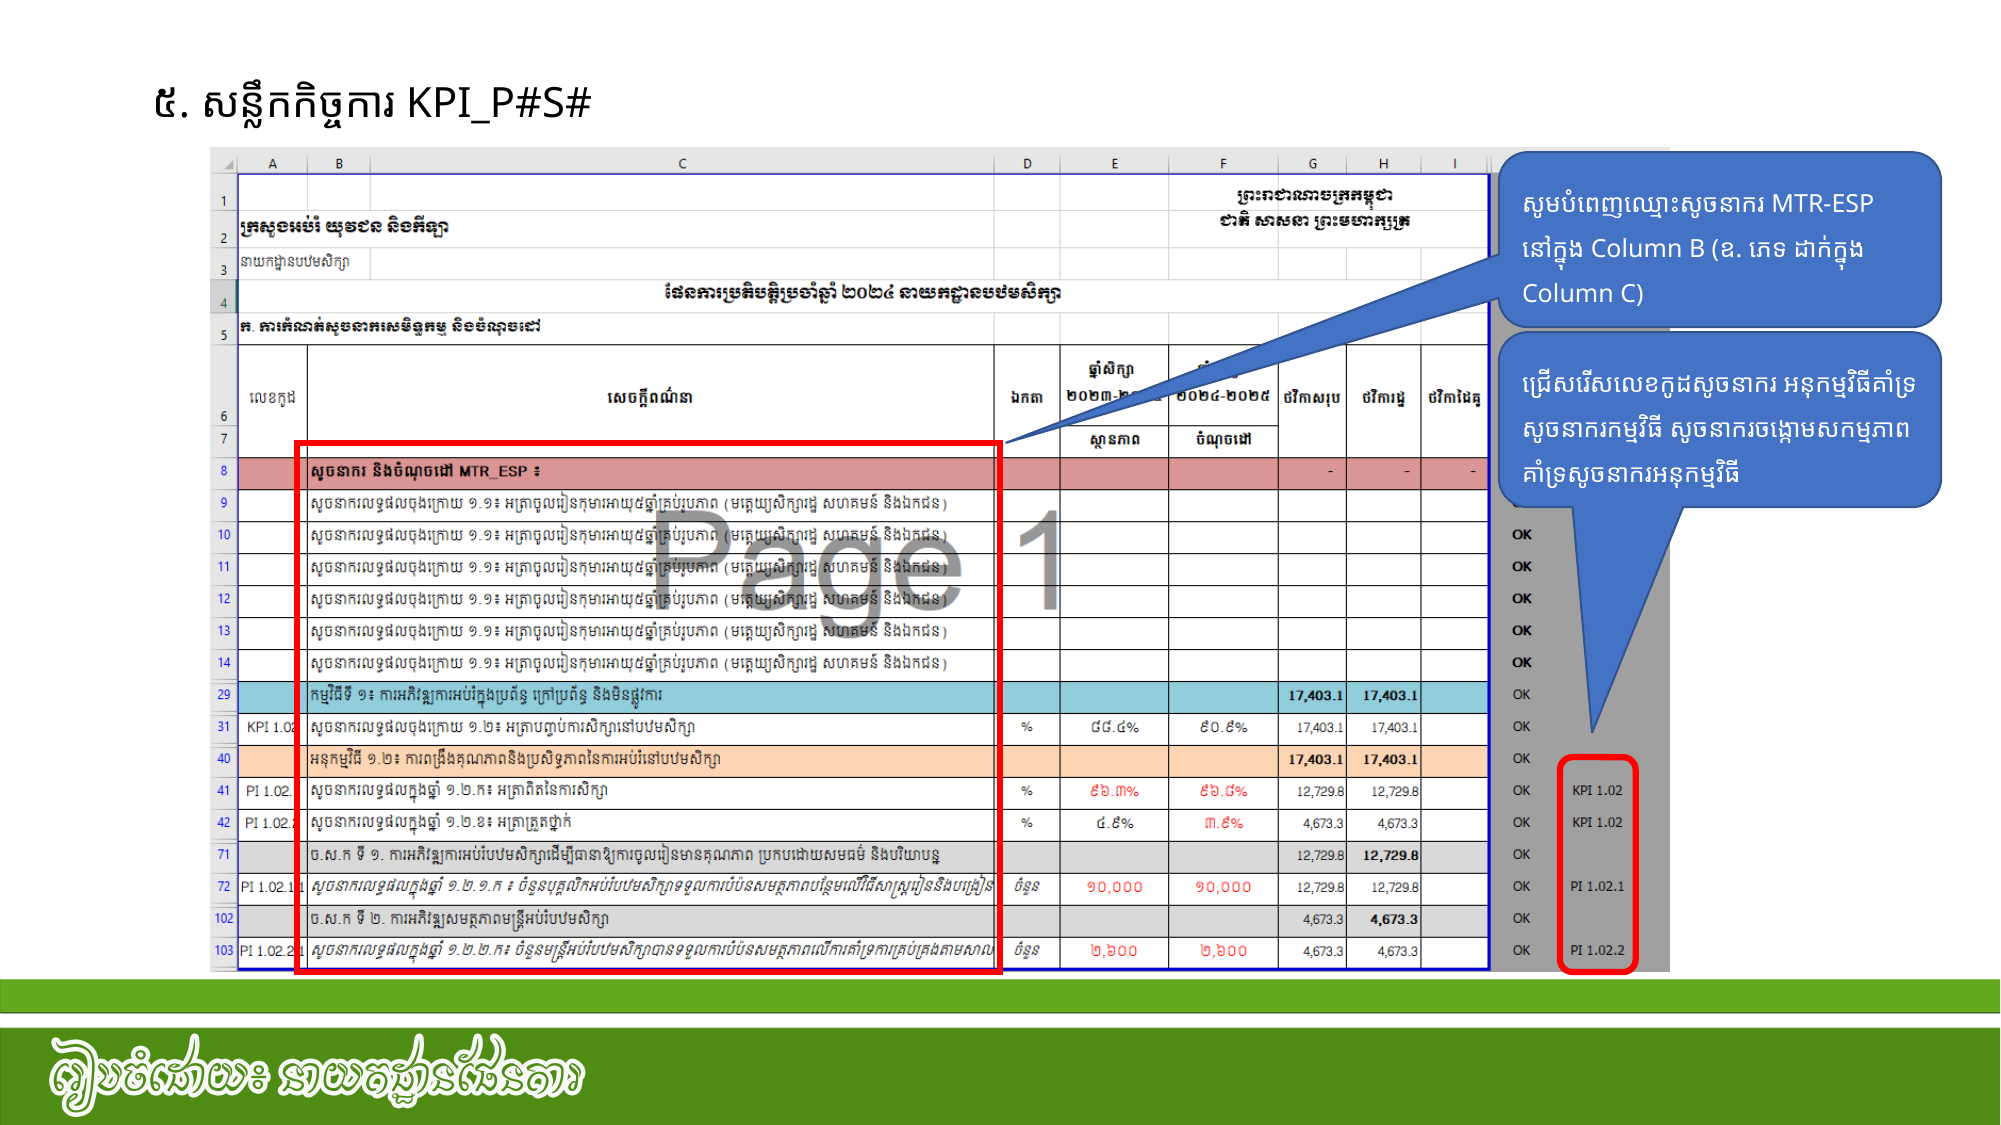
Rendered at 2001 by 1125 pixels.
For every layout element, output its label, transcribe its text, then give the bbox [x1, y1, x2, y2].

title ៥. សន្លឹកកិច្ចការ KPI_P#S# [137, 36, 650, 171]
picture [0, 0, 2001, 1125]
text_box សូមបំពេញឈ្មោះសូចនាករ MTR-ESP នៅក្នុង Column B (ឧ. ភេទ ដាក់ក្នុង Column C) [1670, 151, 1943, 329]
text_box ជ្រើសរើសលេខកូដសូចនាករ អនុកម្មវិធីគាំទ្រសូចនាករកម្មវិធី សូចនាករចង្កោមសកម្មភាពគាំទ្រសូចនាករអនុកម្មវិធី [1670, 331, 1943, 543]
